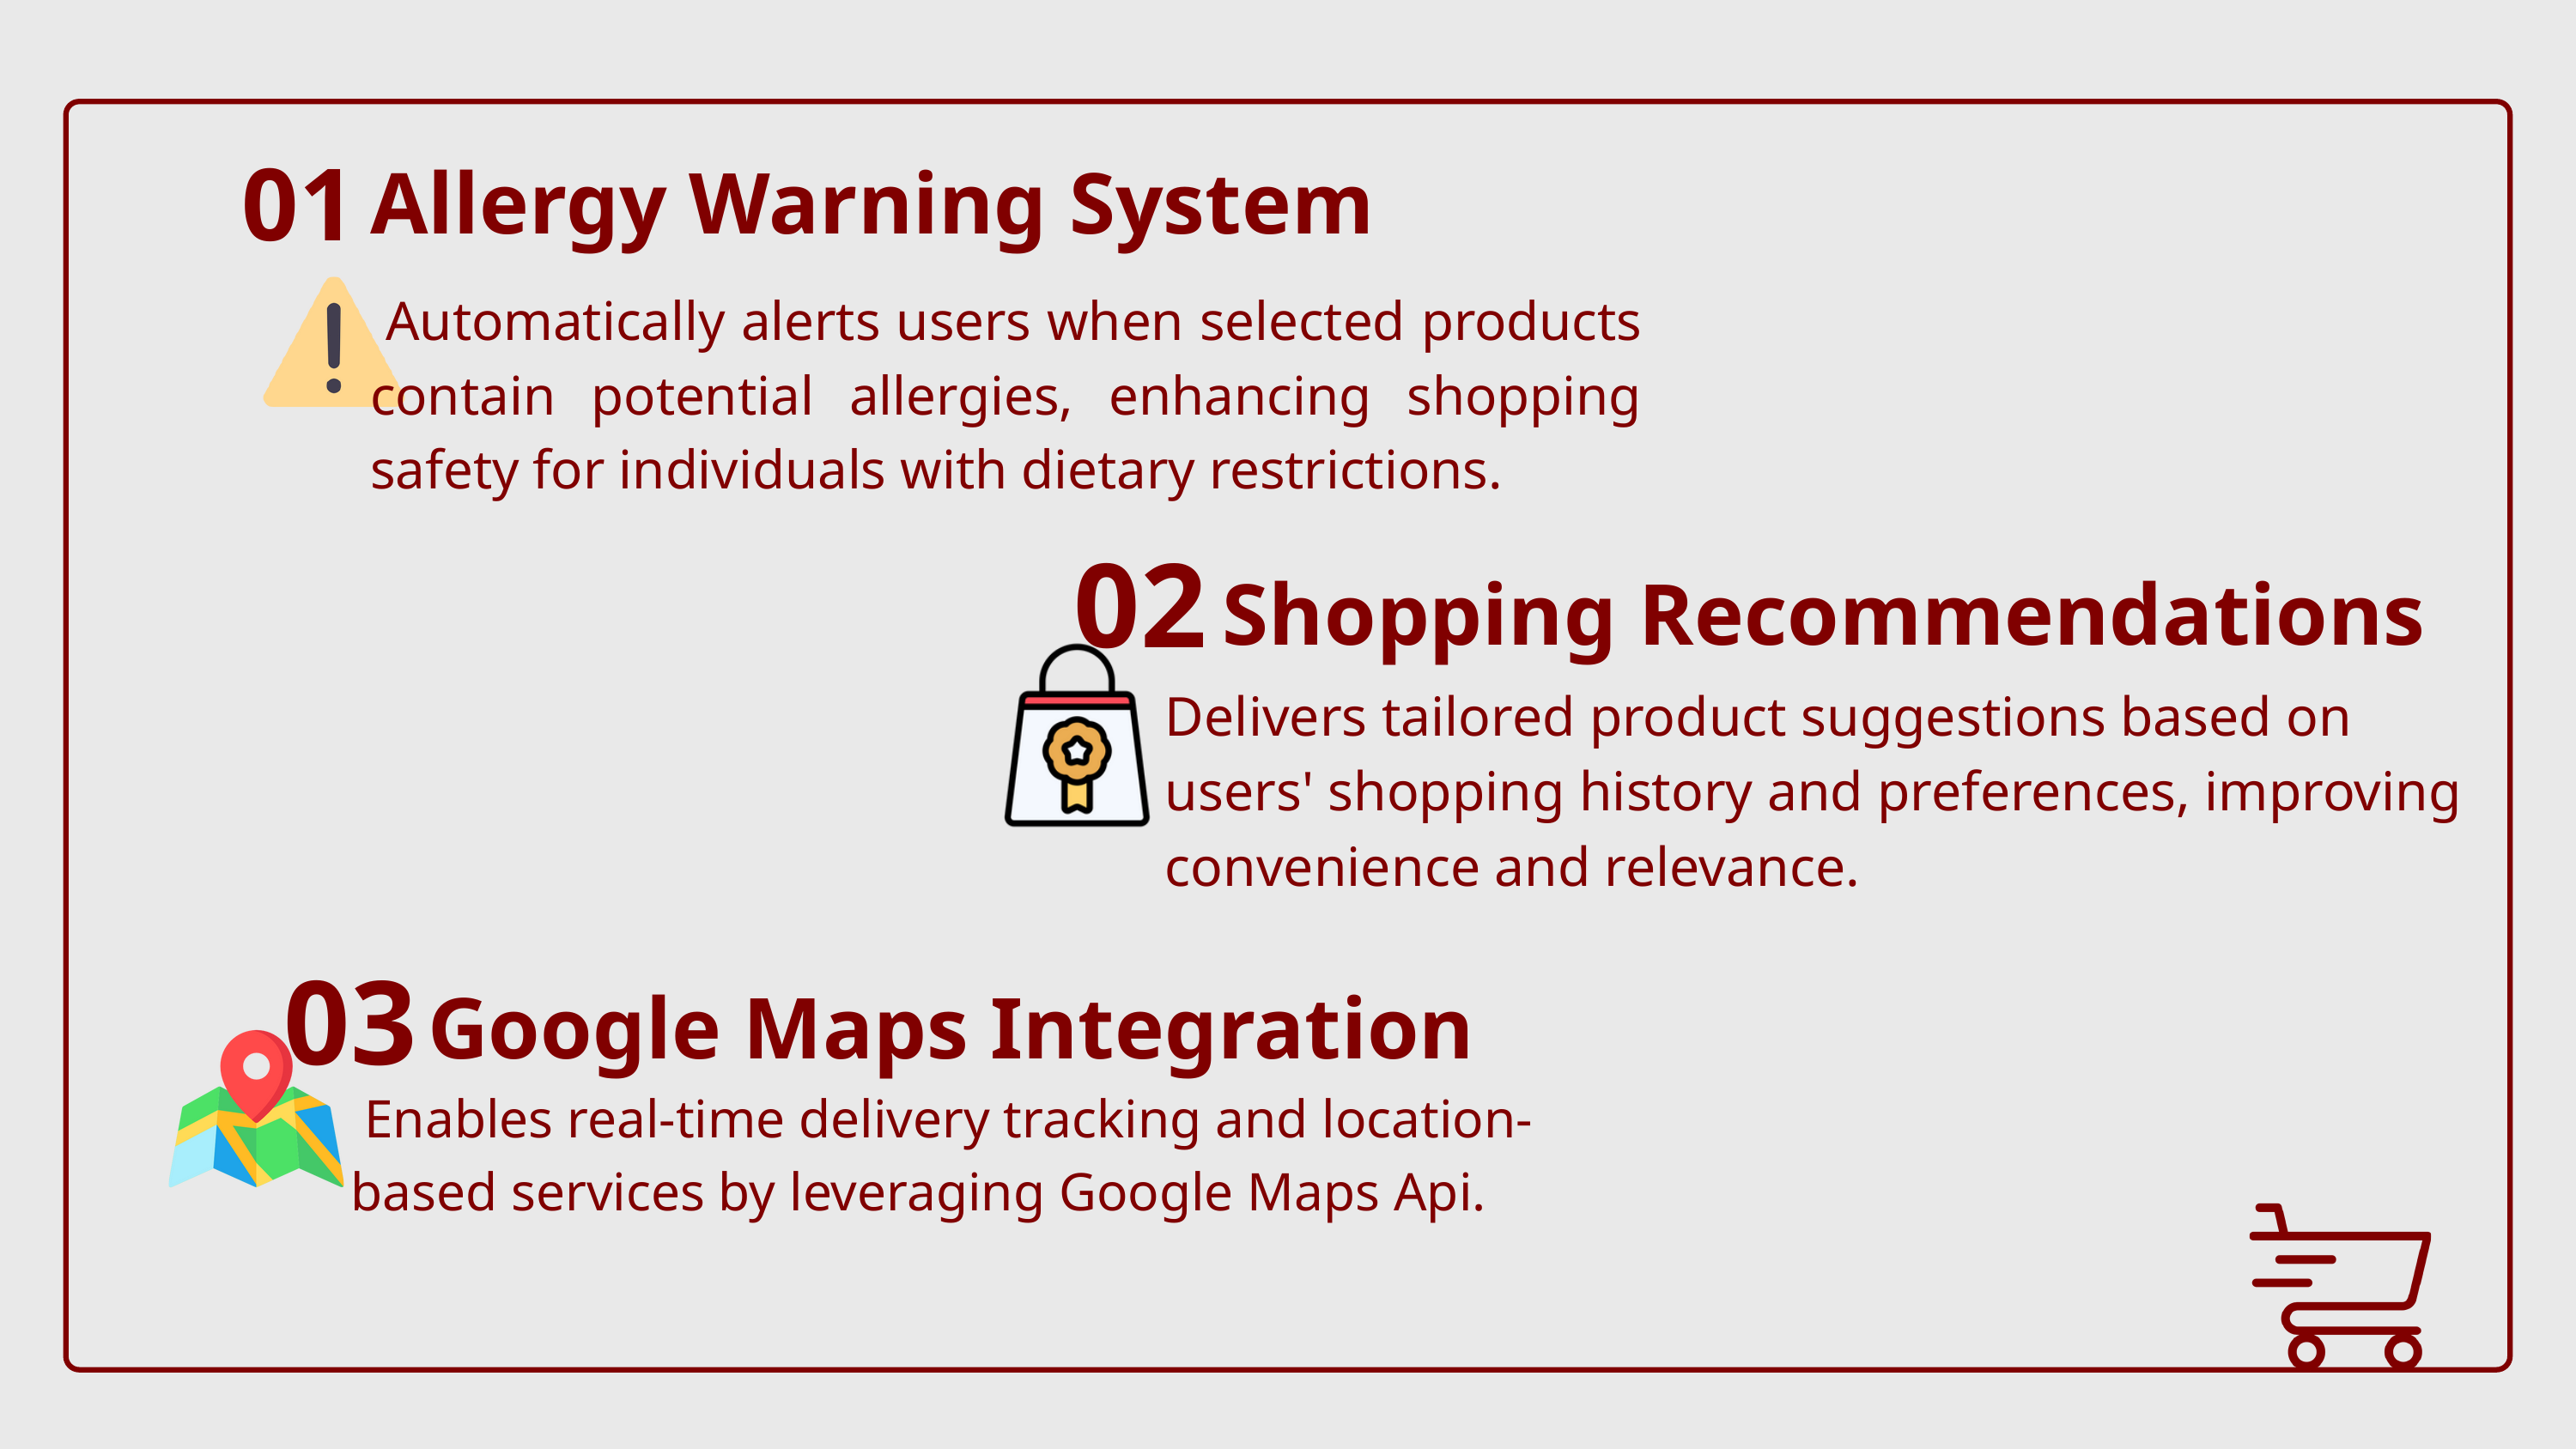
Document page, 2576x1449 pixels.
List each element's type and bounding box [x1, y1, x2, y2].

text_box [65, 100, 2511, 1370]
